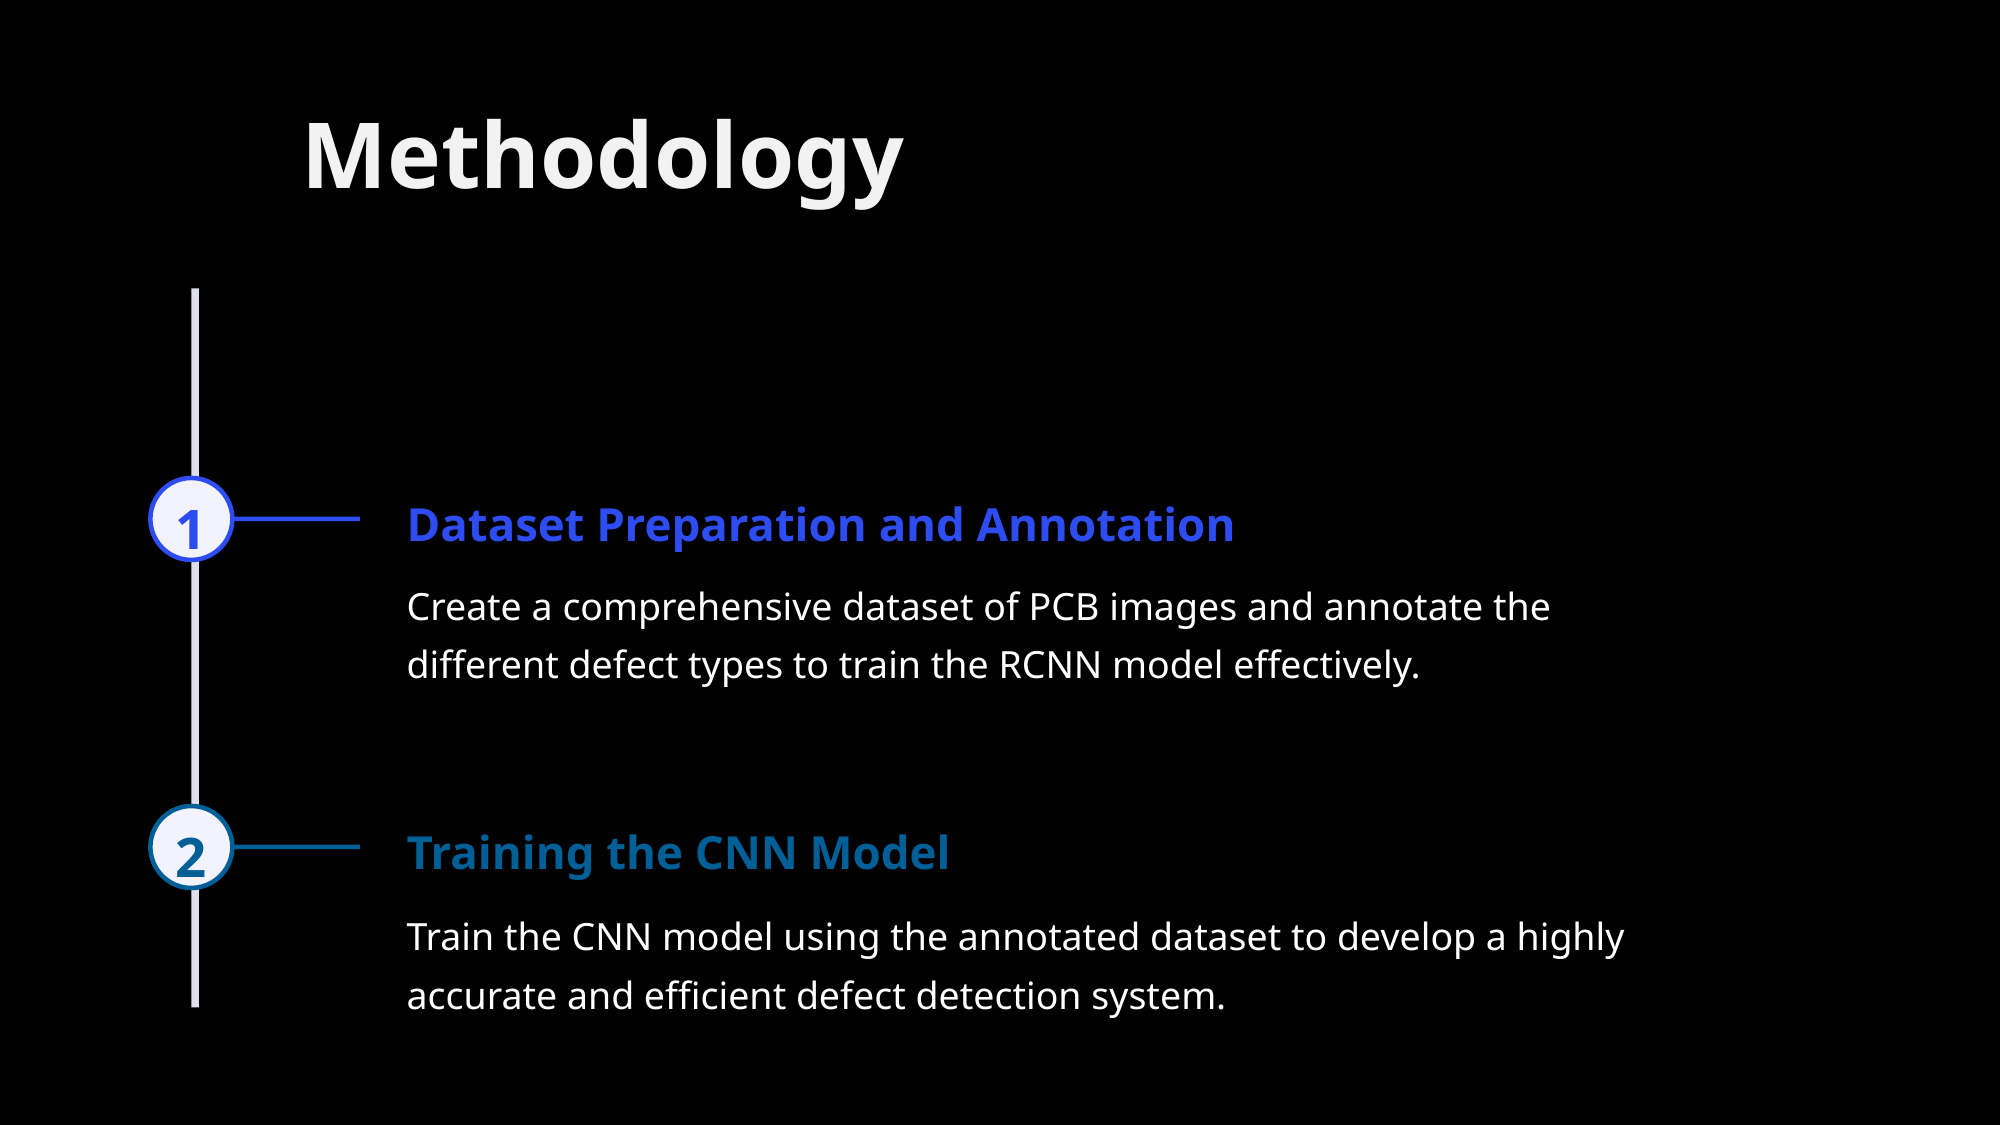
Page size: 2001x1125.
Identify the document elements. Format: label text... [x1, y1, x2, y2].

text_box Methodology [287, 84, 1017, 199]
text_box 2 [175, 812, 208, 882]
text_box [191, 560, 199, 806]
text_box 1 [175, 484, 208, 554]
text_box [150, 477, 233, 560]
text_box [150, 805, 233, 889]
text_box Training the CNN Model [391, 813, 927, 871]
text_box [233, 844, 360, 850]
text_box Dataset Preparation and Annotation [391, 485, 1152, 543]
text_box [191, 888, 199, 1008]
text_box [191, 288, 199, 478]
text_box [233, 516, 360, 522]
text_box Create a comprehensive dataset of PCB images and annotate the different defect types to train the RCNN model effectively. [391, 562, 1664, 679]
text_box Train the CNN model using the annotated dataset to develop a highly accurate and efficient defect detection system. [391, 892, 1664, 1010]
